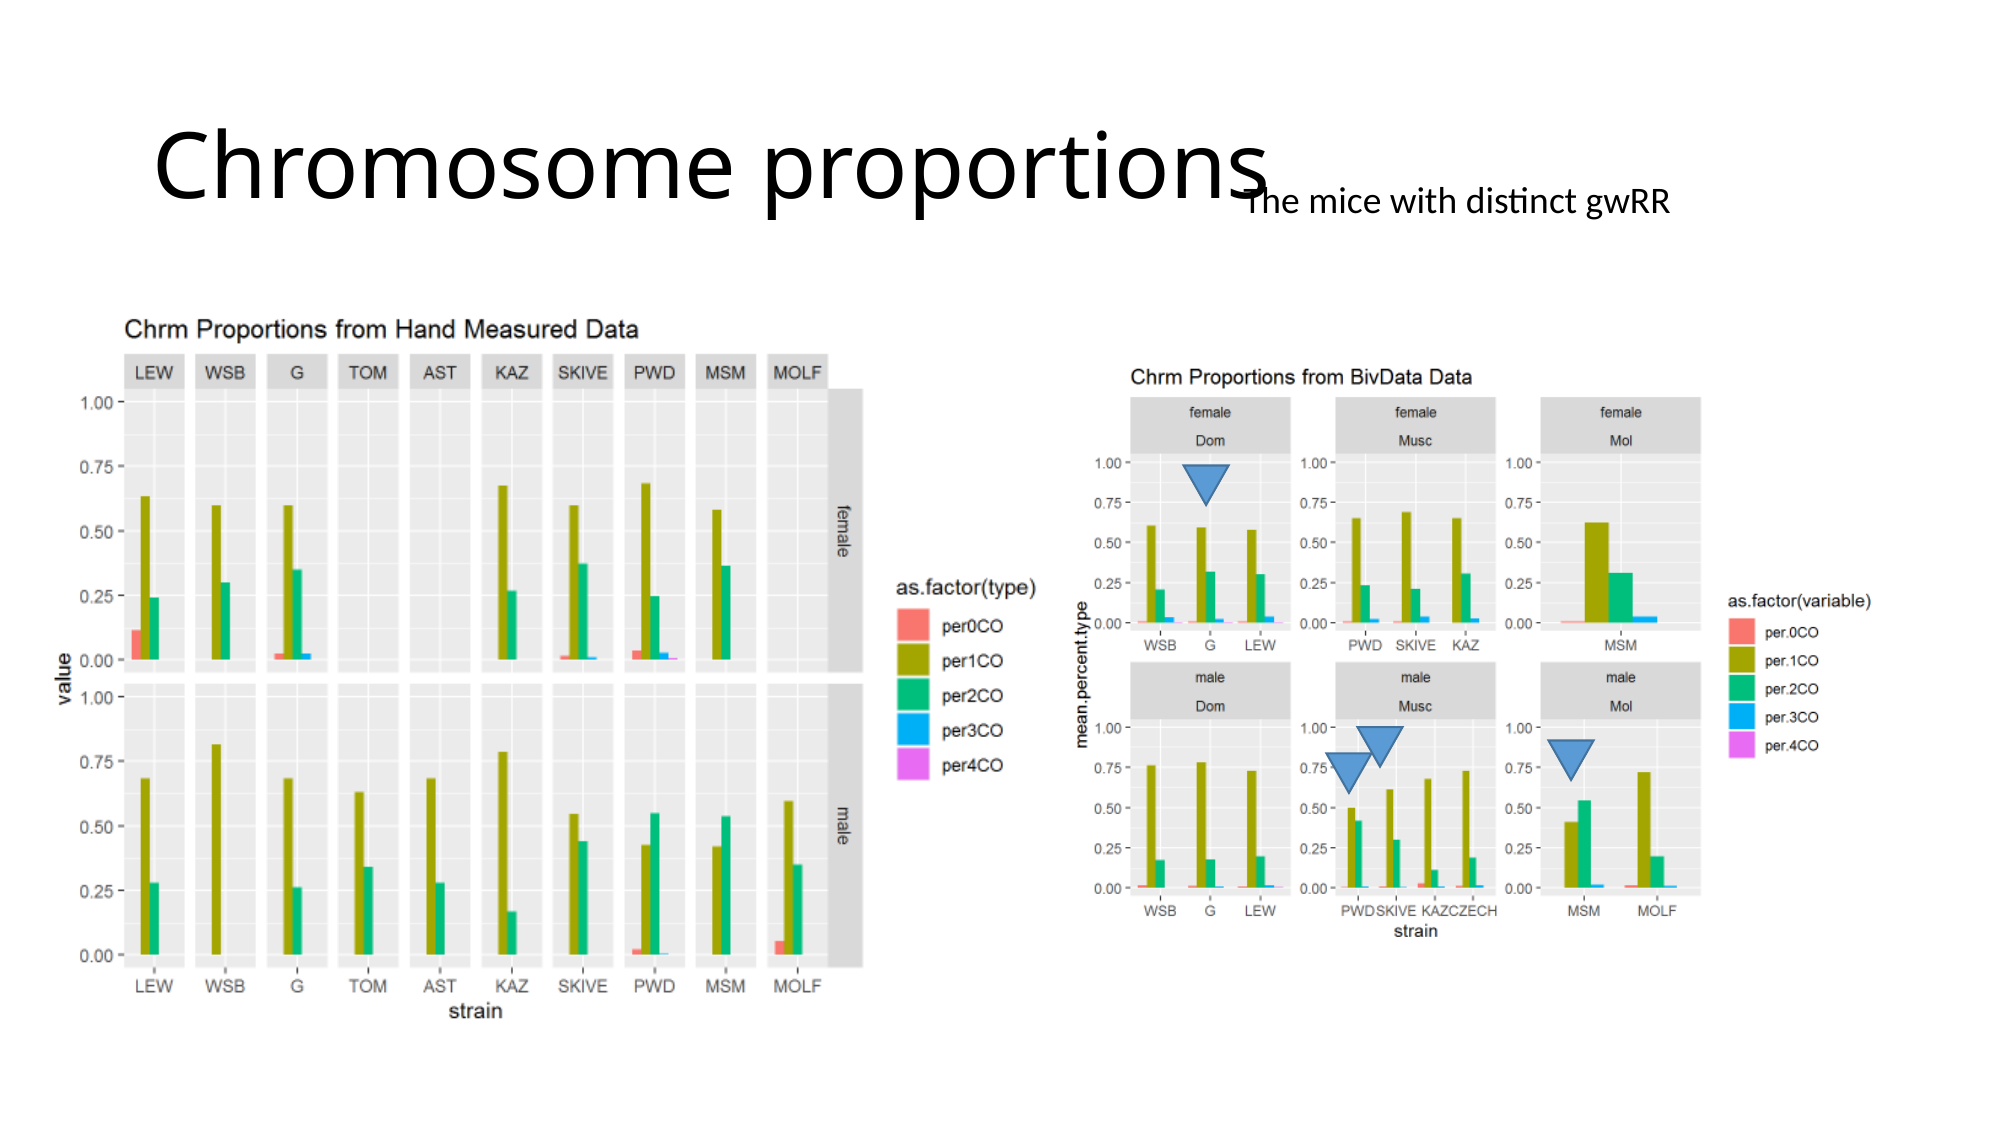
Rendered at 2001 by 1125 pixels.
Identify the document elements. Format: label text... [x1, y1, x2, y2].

title Chromosome proportions [137, 59, 1863, 278]
text_box The mice with distinct gwRR [1228, 168, 1728, 229]
picture [36, 300, 1889, 1041]
